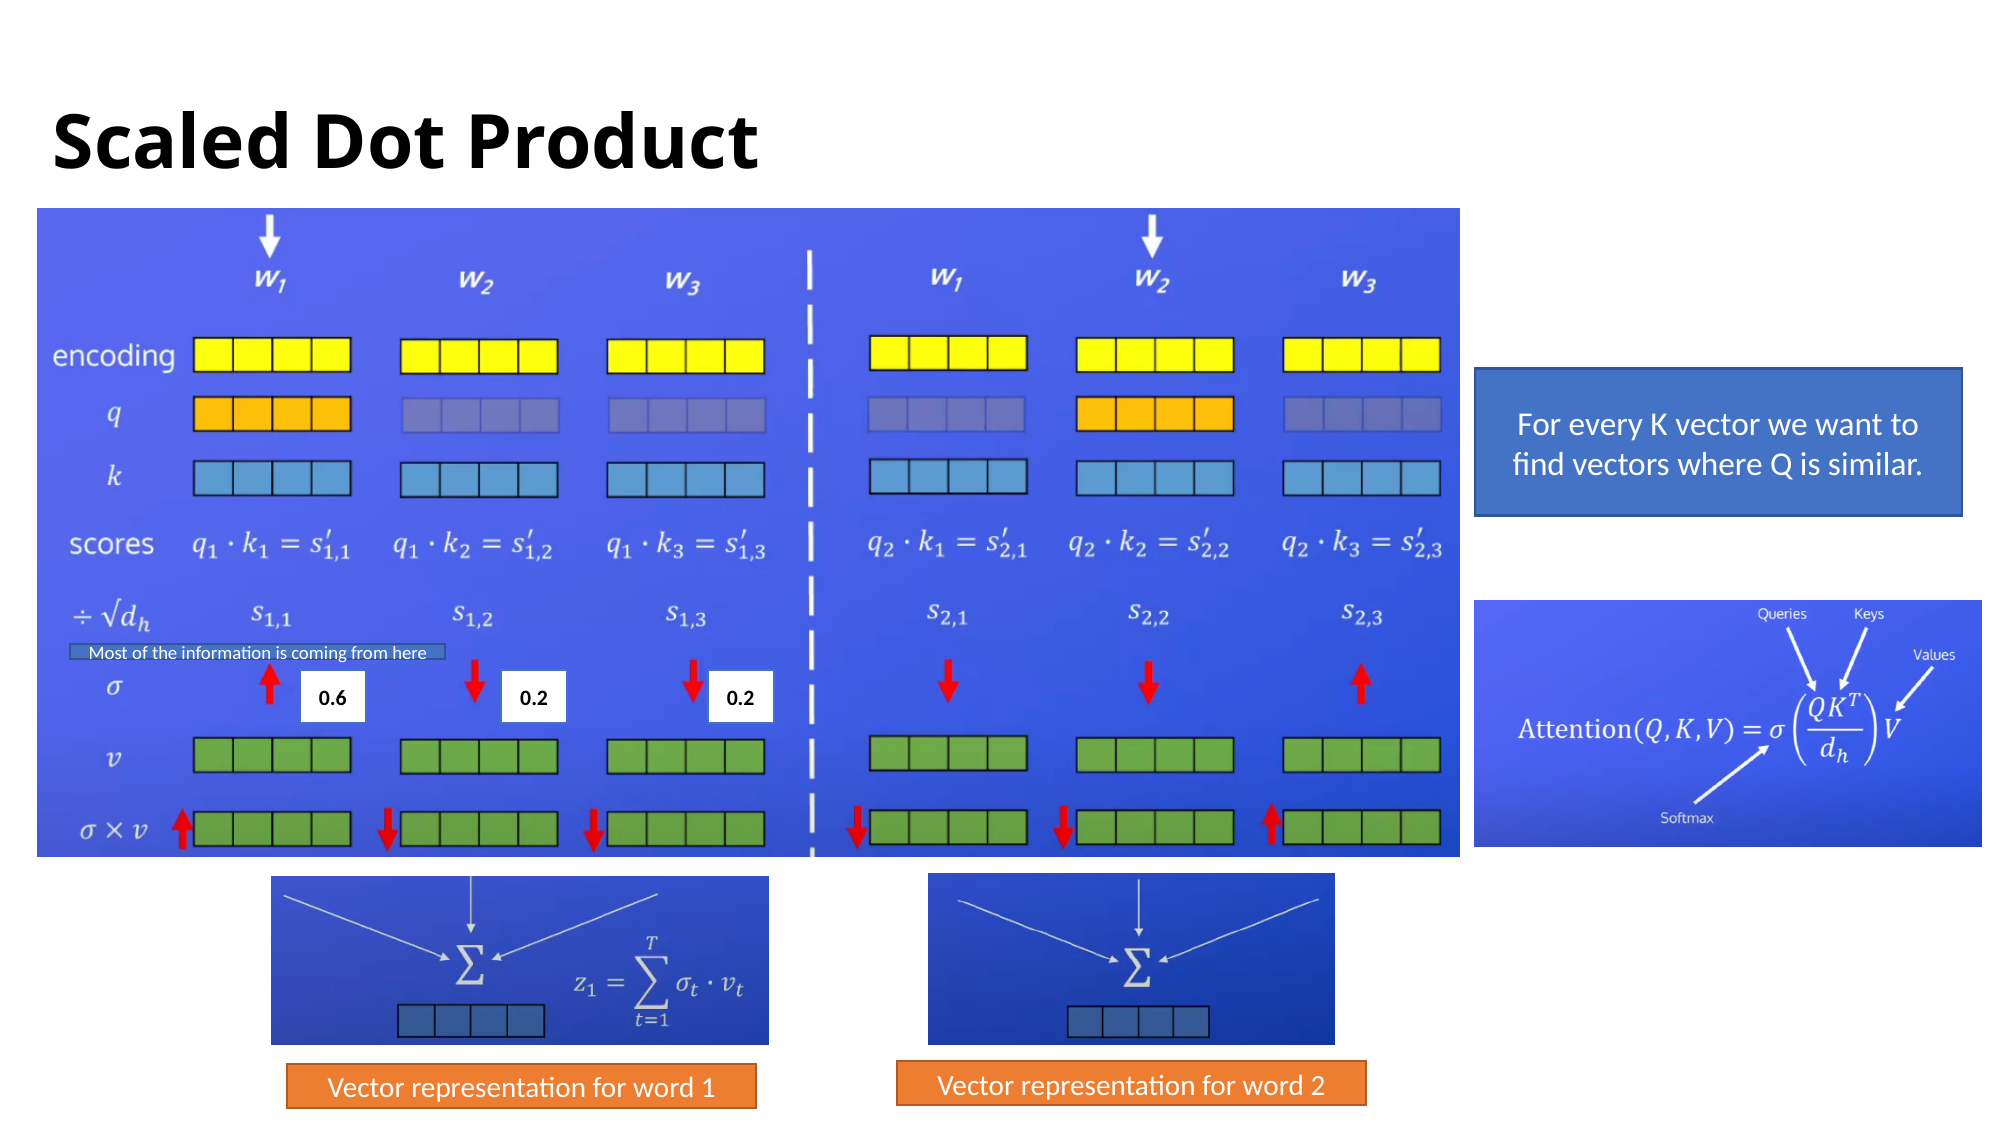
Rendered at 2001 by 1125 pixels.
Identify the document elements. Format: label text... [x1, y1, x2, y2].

text_box Vector representation for word 1 [286, 1063, 757, 1109]
picture [37, 208, 1460, 857]
picture [271, 876, 769, 1045]
text_box Vector representation for word 2 [896, 1060, 1367, 1106]
text_box For every K vector we want to find vectors where Q is similar. [1474, 367, 1963, 517]
picture [928, 873, 1335, 1045]
title Scaled Dot Product [37, 35, 1763, 254]
picture [1474, 599, 1982, 847]
